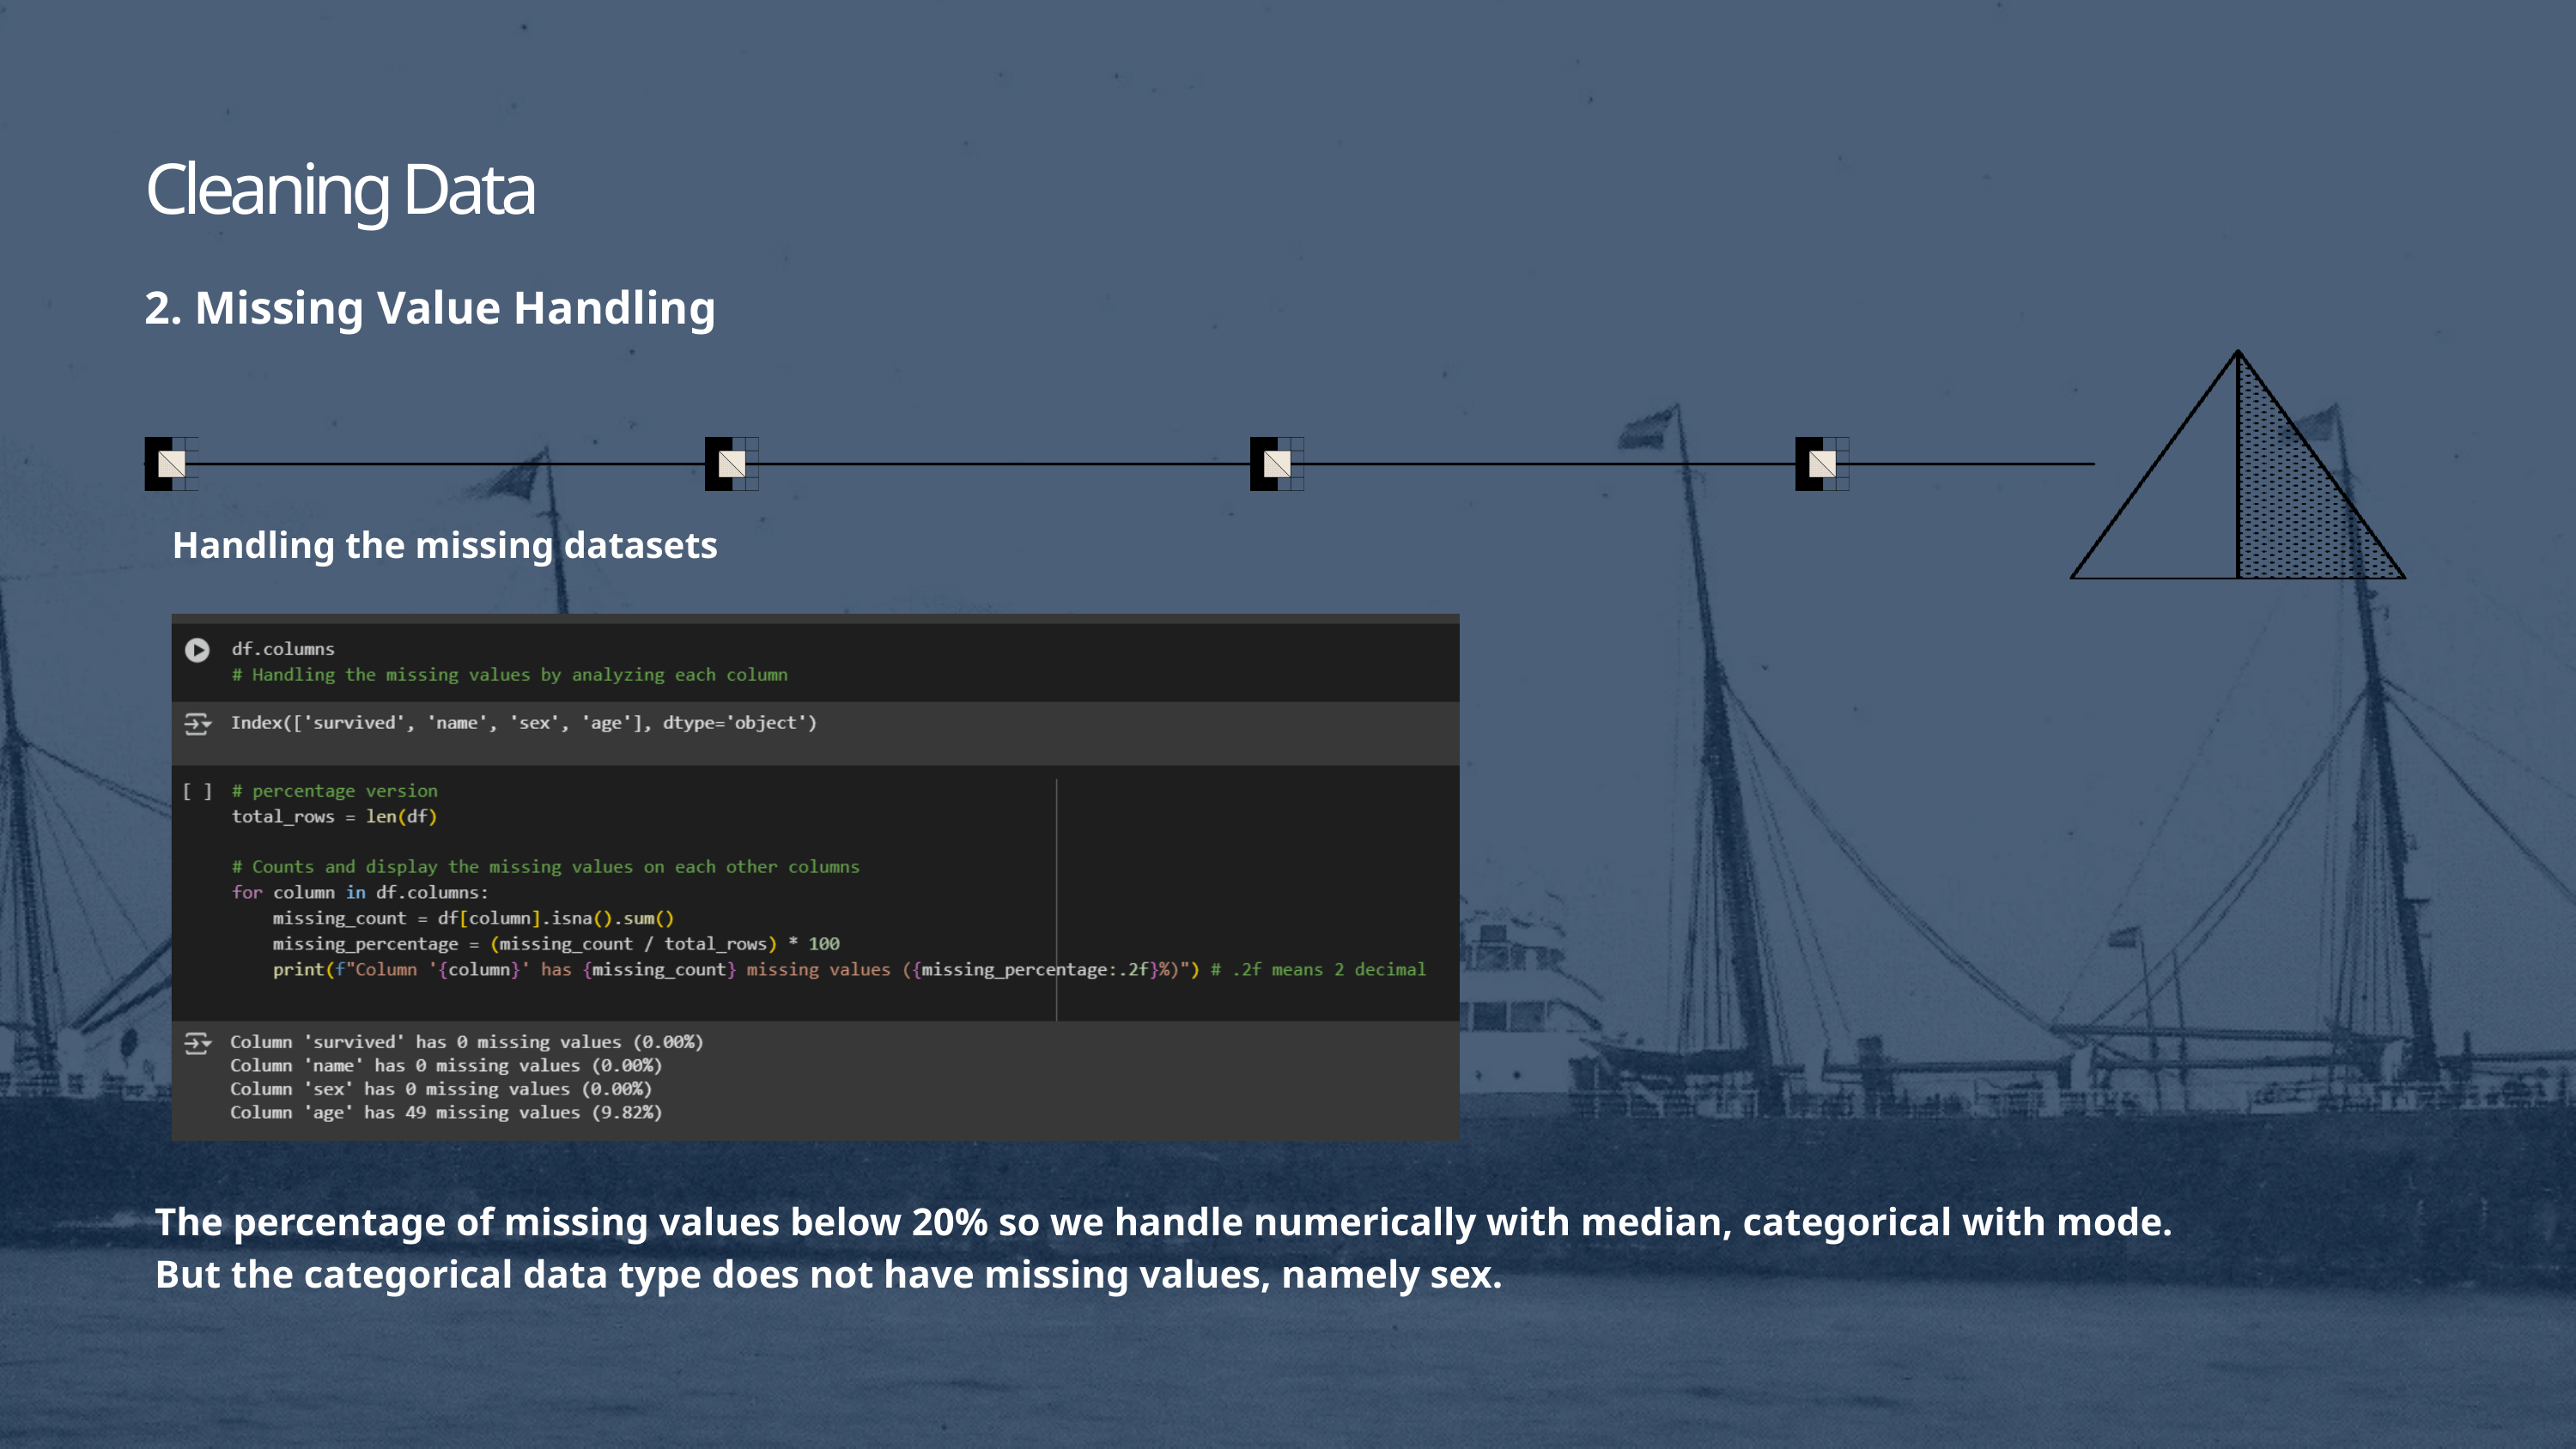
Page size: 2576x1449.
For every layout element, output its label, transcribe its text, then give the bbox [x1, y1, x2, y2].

text_box [144, 437, 199, 491]
text_box Cleaning Data [144, 158, 946, 228]
text_box [1795, 437, 1850, 491]
text_box [2069, 349, 2408, 579]
text_box [171, 614, 1461, 1141]
text_box [705, 437, 759, 491]
text_box [0, 0, 2576, 1449]
text_box [1250, 437, 1304, 491]
text_box The percentage of missing values below 20% so we handle numerically with median, categorical with mode. But the categorical data type does not have missing values, namely sex. [155, 1190, 2278, 1296]
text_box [144, 277, 811, 394]
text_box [171, 521, 865, 615]
